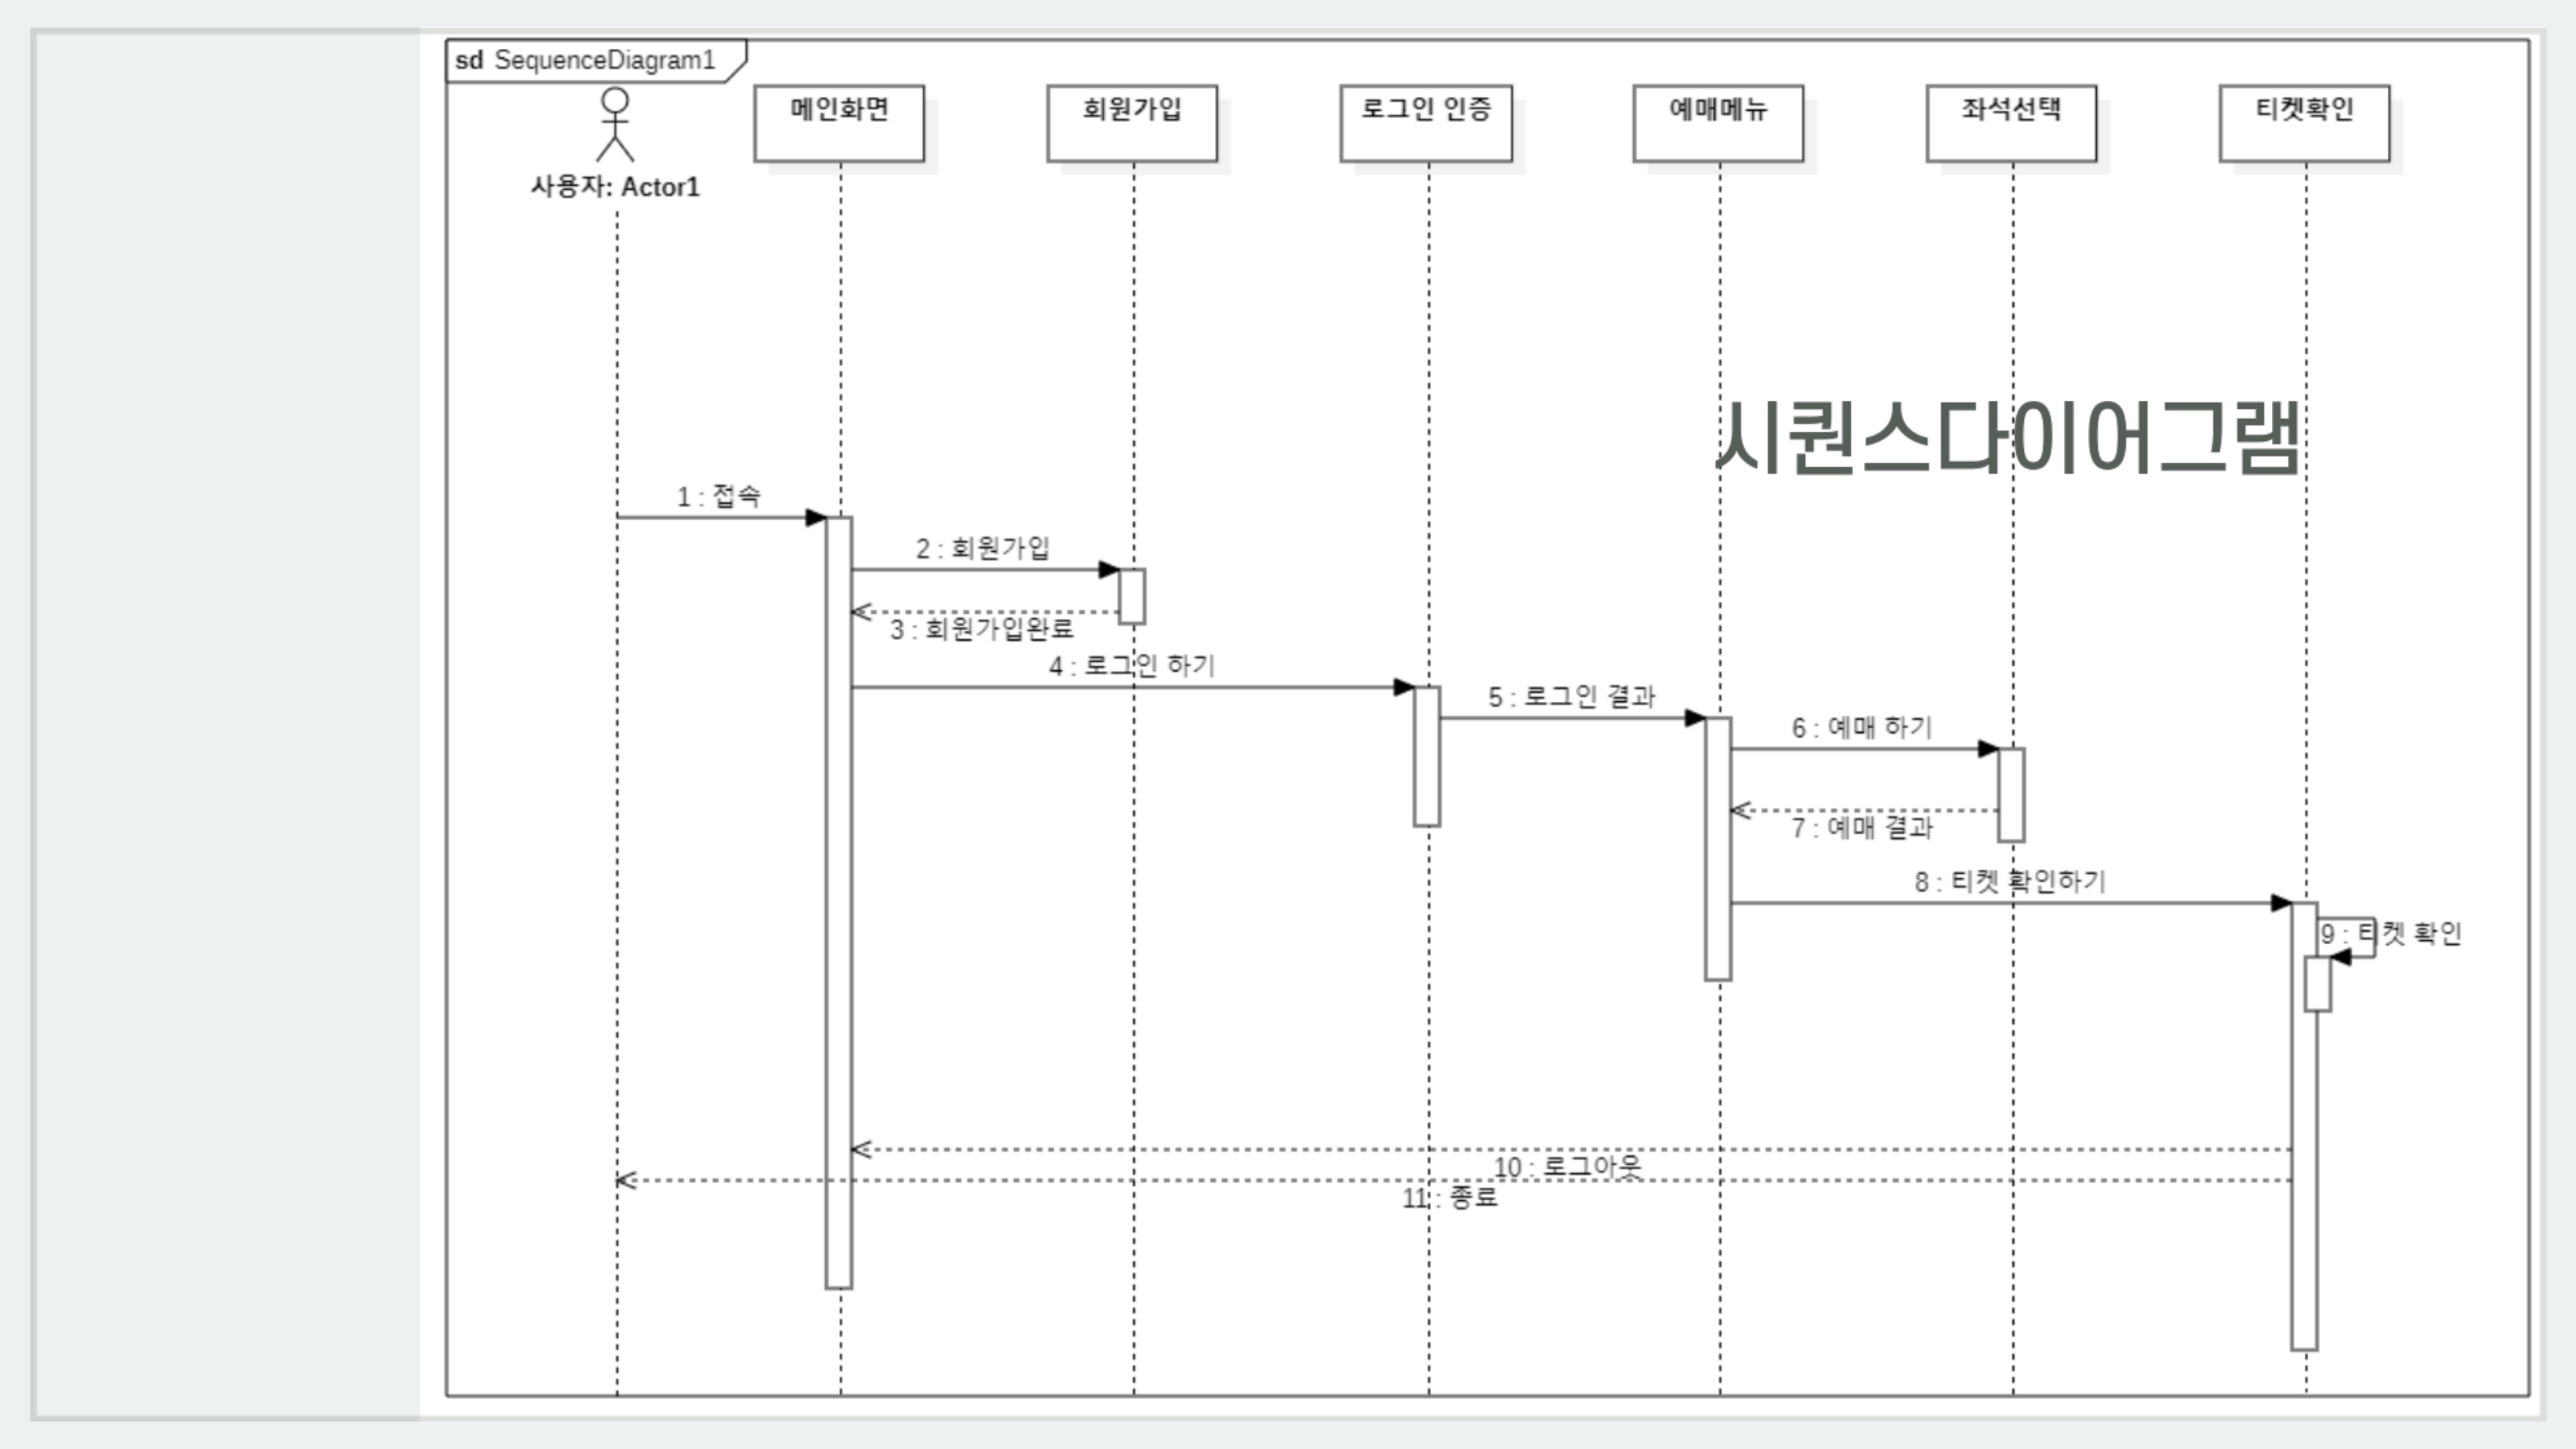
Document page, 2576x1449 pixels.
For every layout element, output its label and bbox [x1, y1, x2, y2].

picture [1698, 369, 2336, 512]
text_box [29, 26, 2547, 1422]
